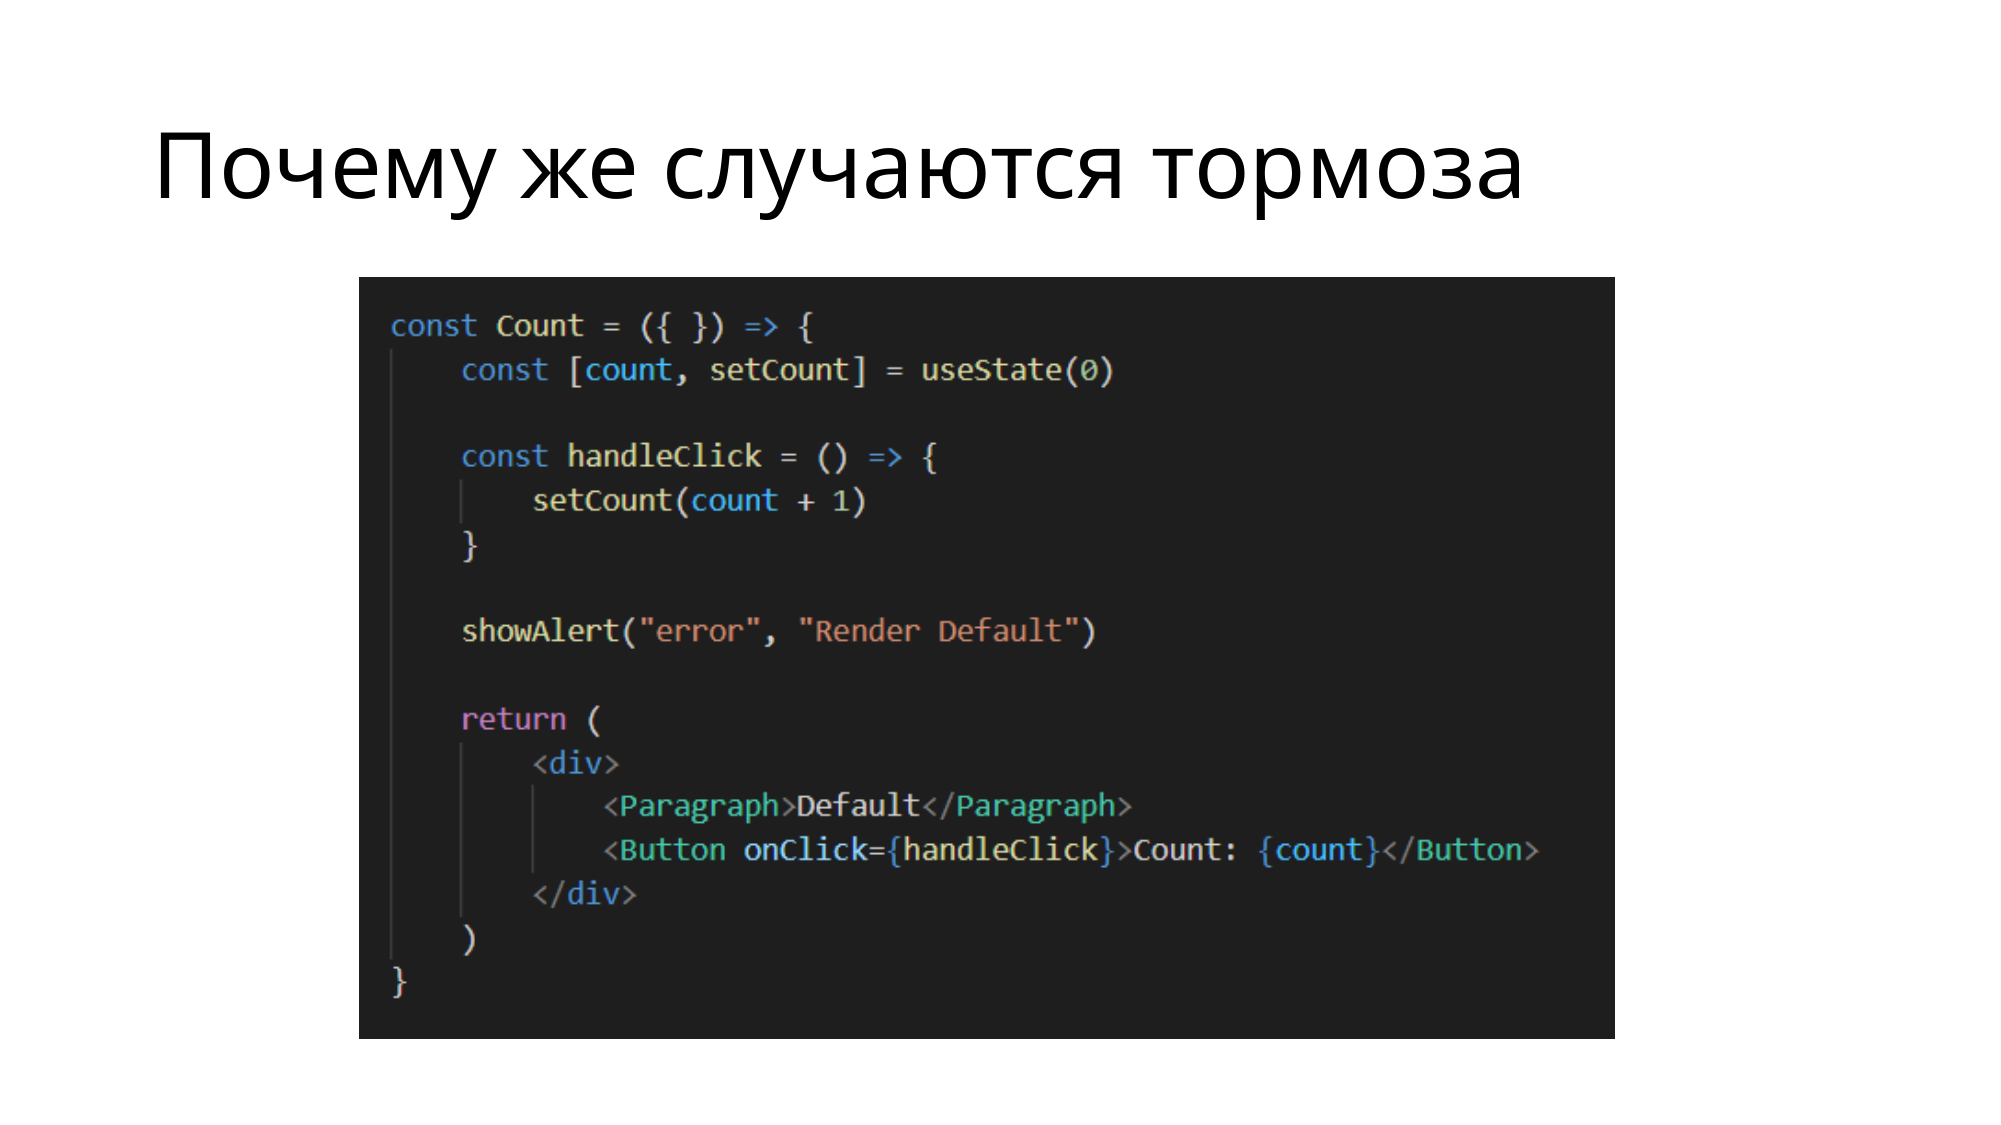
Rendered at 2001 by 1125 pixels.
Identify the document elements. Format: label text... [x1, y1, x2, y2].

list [359, 277, 1616, 1039]
title Почему же случаются тормоза [137, 59, 1863, 278]
